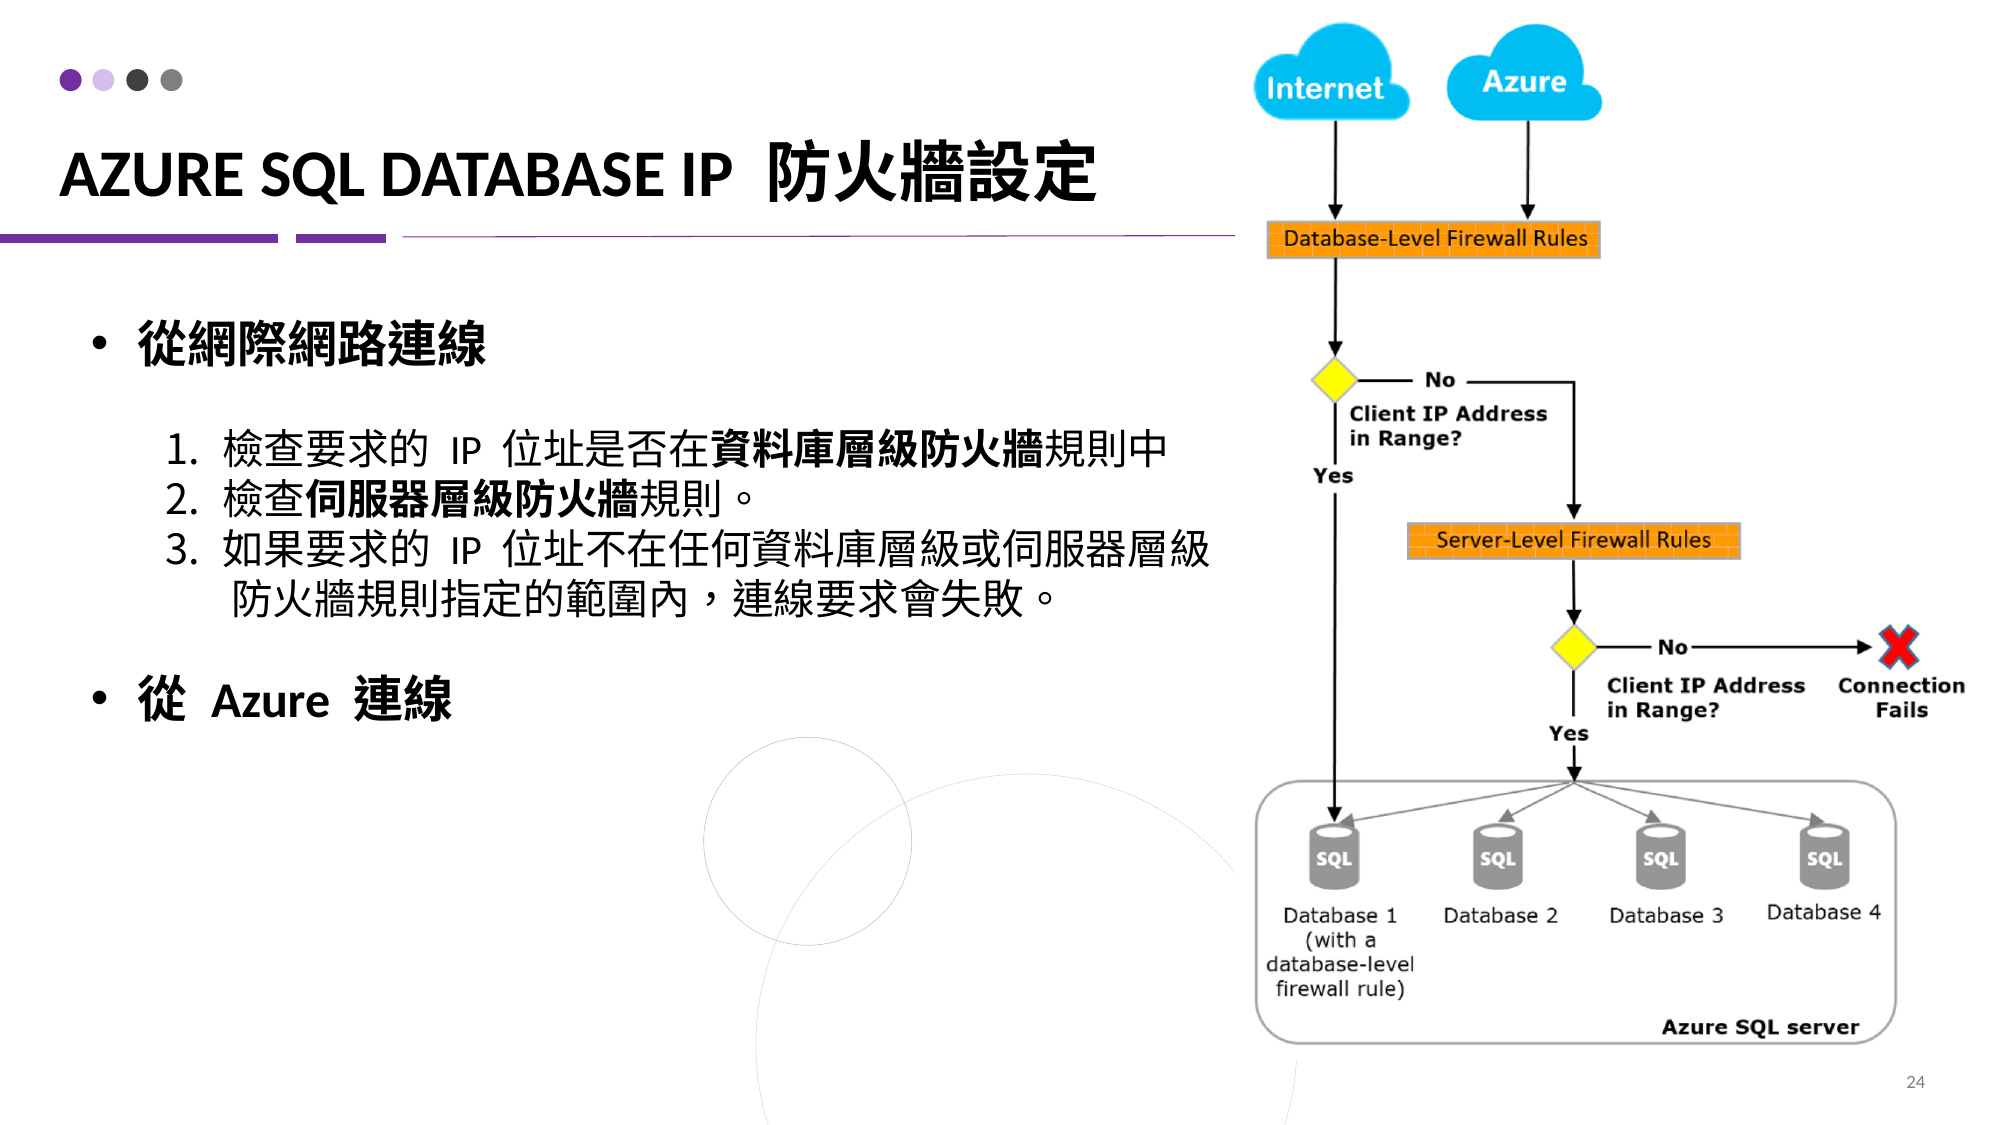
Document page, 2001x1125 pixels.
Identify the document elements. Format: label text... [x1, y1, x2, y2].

slide_number 24 [1490, 1061, 1941, 1102]
picture [1235, 0, 2000, 1061]
title Azure SQL Database IP 防火牆設定 [59, 40, 1235, 211]
text_box 從網際網路連線 檢查要求的 IP 位址是否在資料庫層級防火牆規則中 檢查伺服器層級防火牆規則。 如果要求的 IP 位址不在任何資料庫層級或伺服器層級 防火牆規則指定的範圍內，連線要求會失敗。 從 Azure 連線 [76, 305, 1226, 945]
